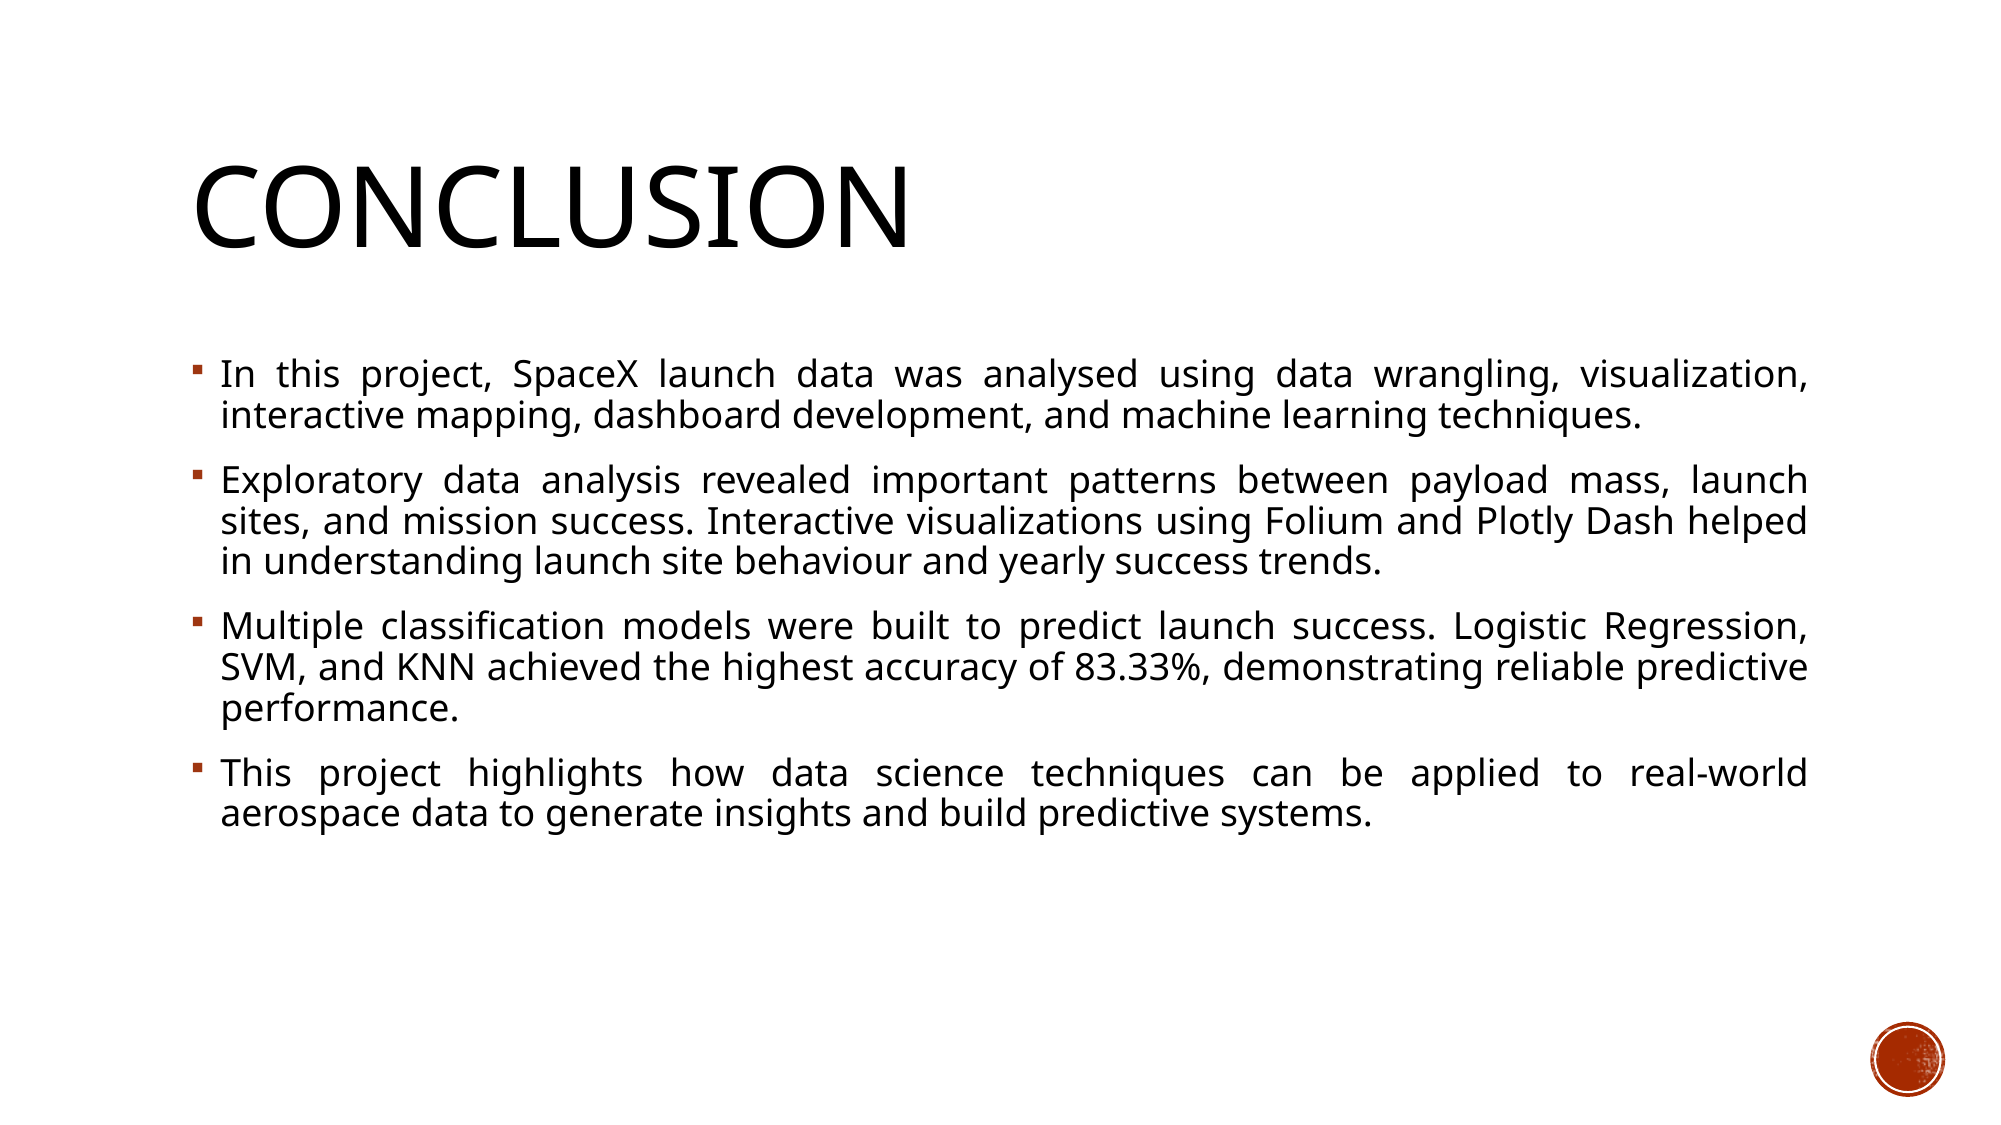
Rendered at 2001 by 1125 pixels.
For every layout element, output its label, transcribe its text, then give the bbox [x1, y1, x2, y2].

list In this project, SpaceX launch data was analysed using data wrangling, visualization, interactive mapping, dashboard development, and machine learning techniques. Exploratory data analysis revealed important patterns between payload mass, launch sites, and mission success. Interactive visualizations using Folium and Plotly Dash helped in understanding launch site behaviour and yearly success trends. Multiple classification models were built to predict launch success. Logistic Regression, SVM, and KNN achieved the highest accuracy of 83.33%, demonstrating reliable predictive performance. This project highlights how data science techniques can be applied to real-world aerospace data to generate insights and build predictive systems. [175, 348, 1826, 1013]
title Conclusion [175, 79, 1826, 344]
